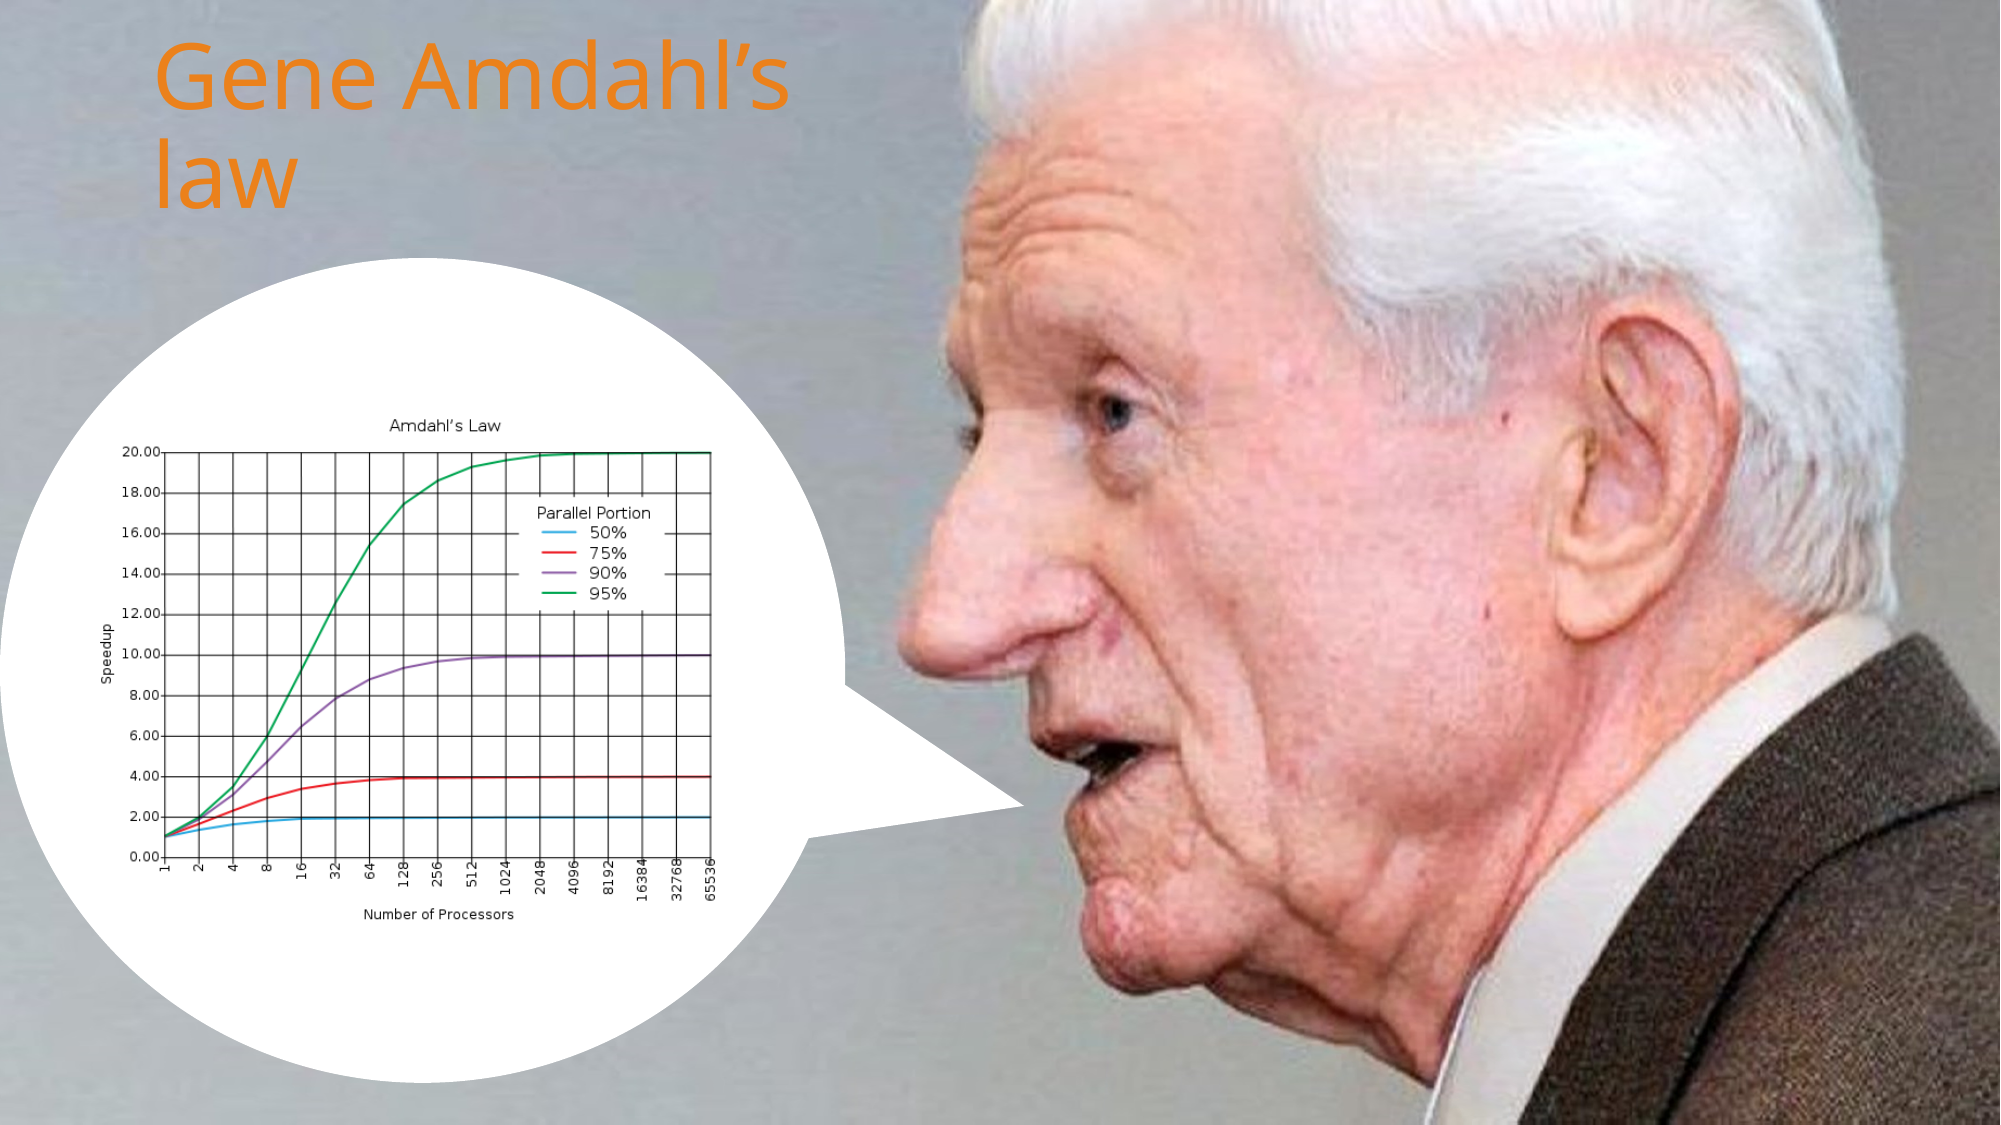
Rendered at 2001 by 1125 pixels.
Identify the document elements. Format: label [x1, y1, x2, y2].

picture [0, 0, 2000, 1125]
list [98, 414, 724, 927]
